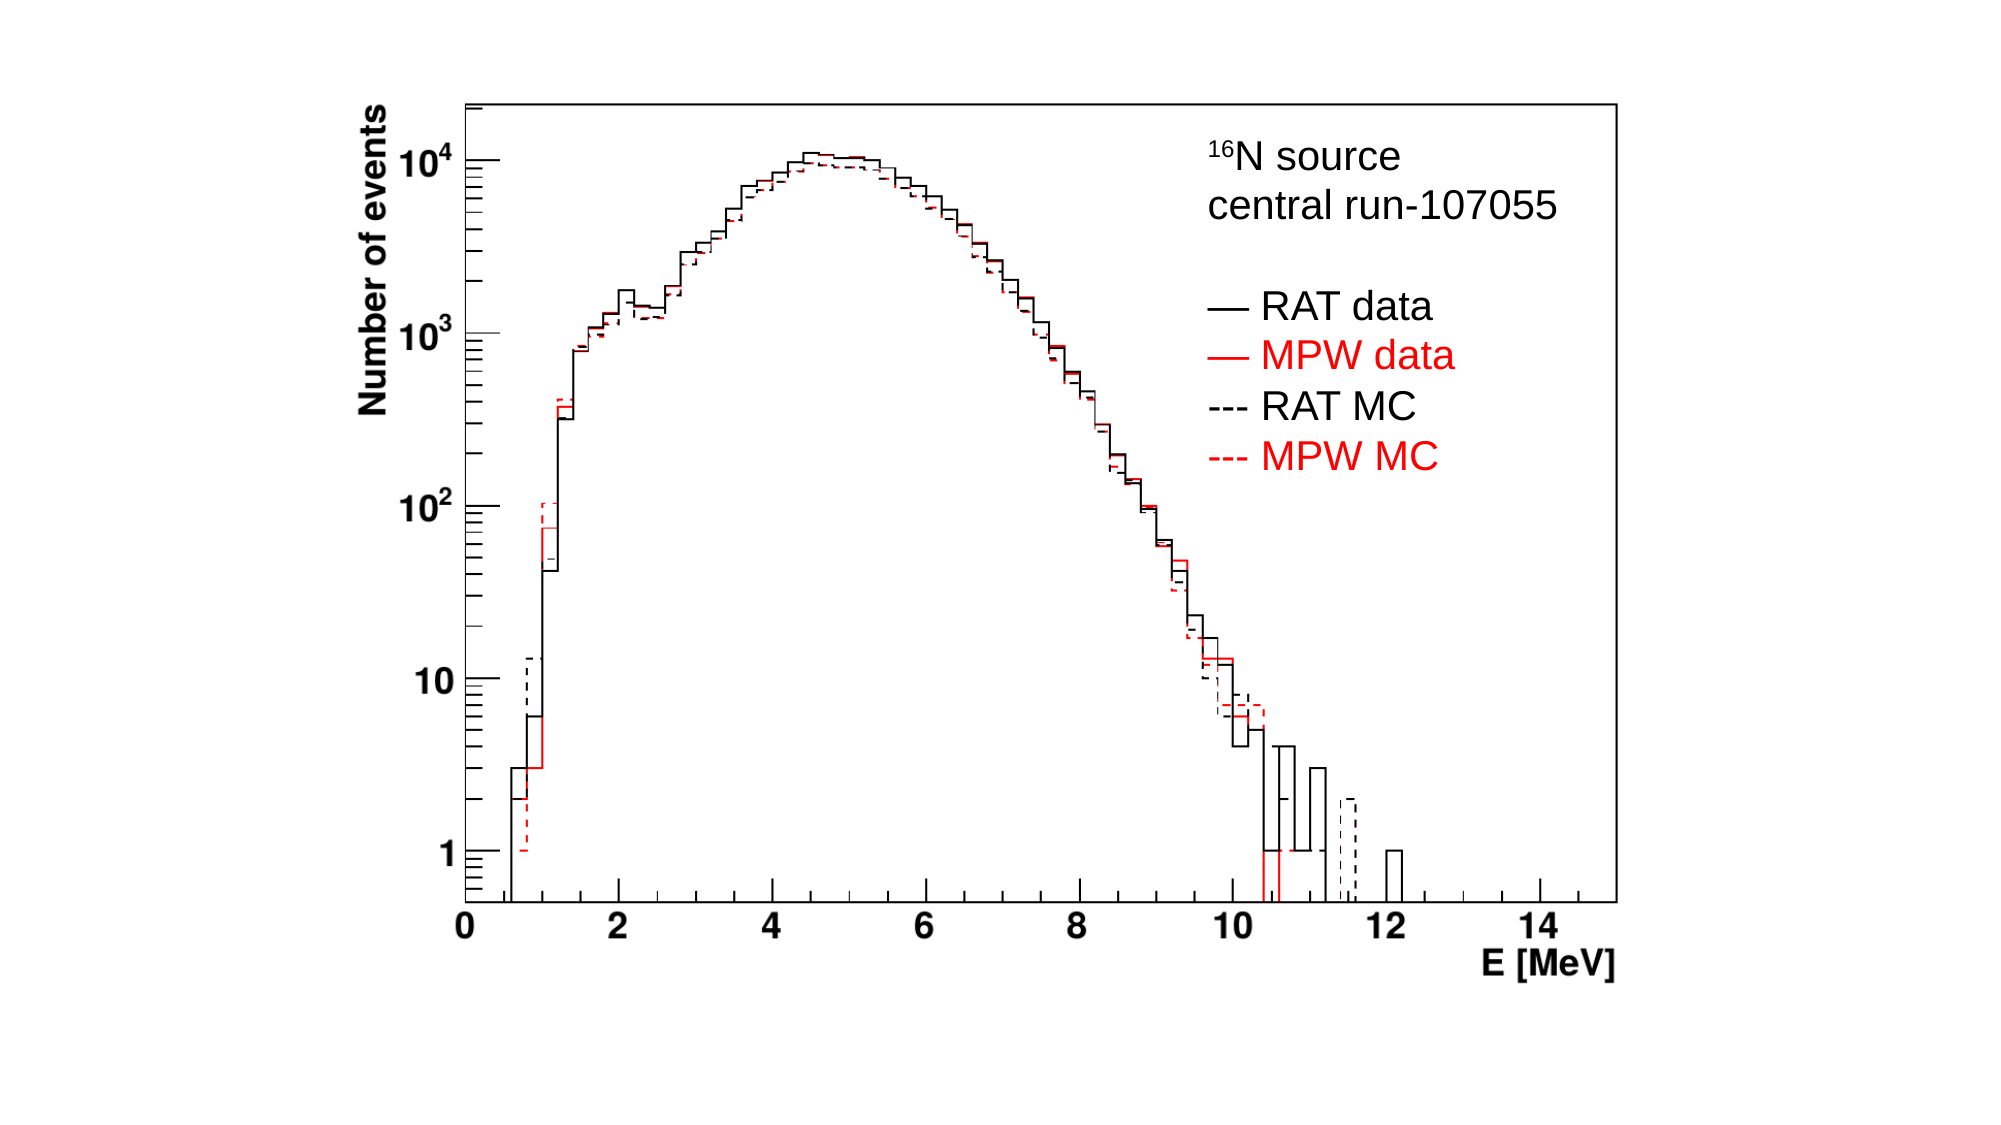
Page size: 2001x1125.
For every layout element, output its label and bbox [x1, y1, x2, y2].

text_box [338, 90, 1629, 991]
